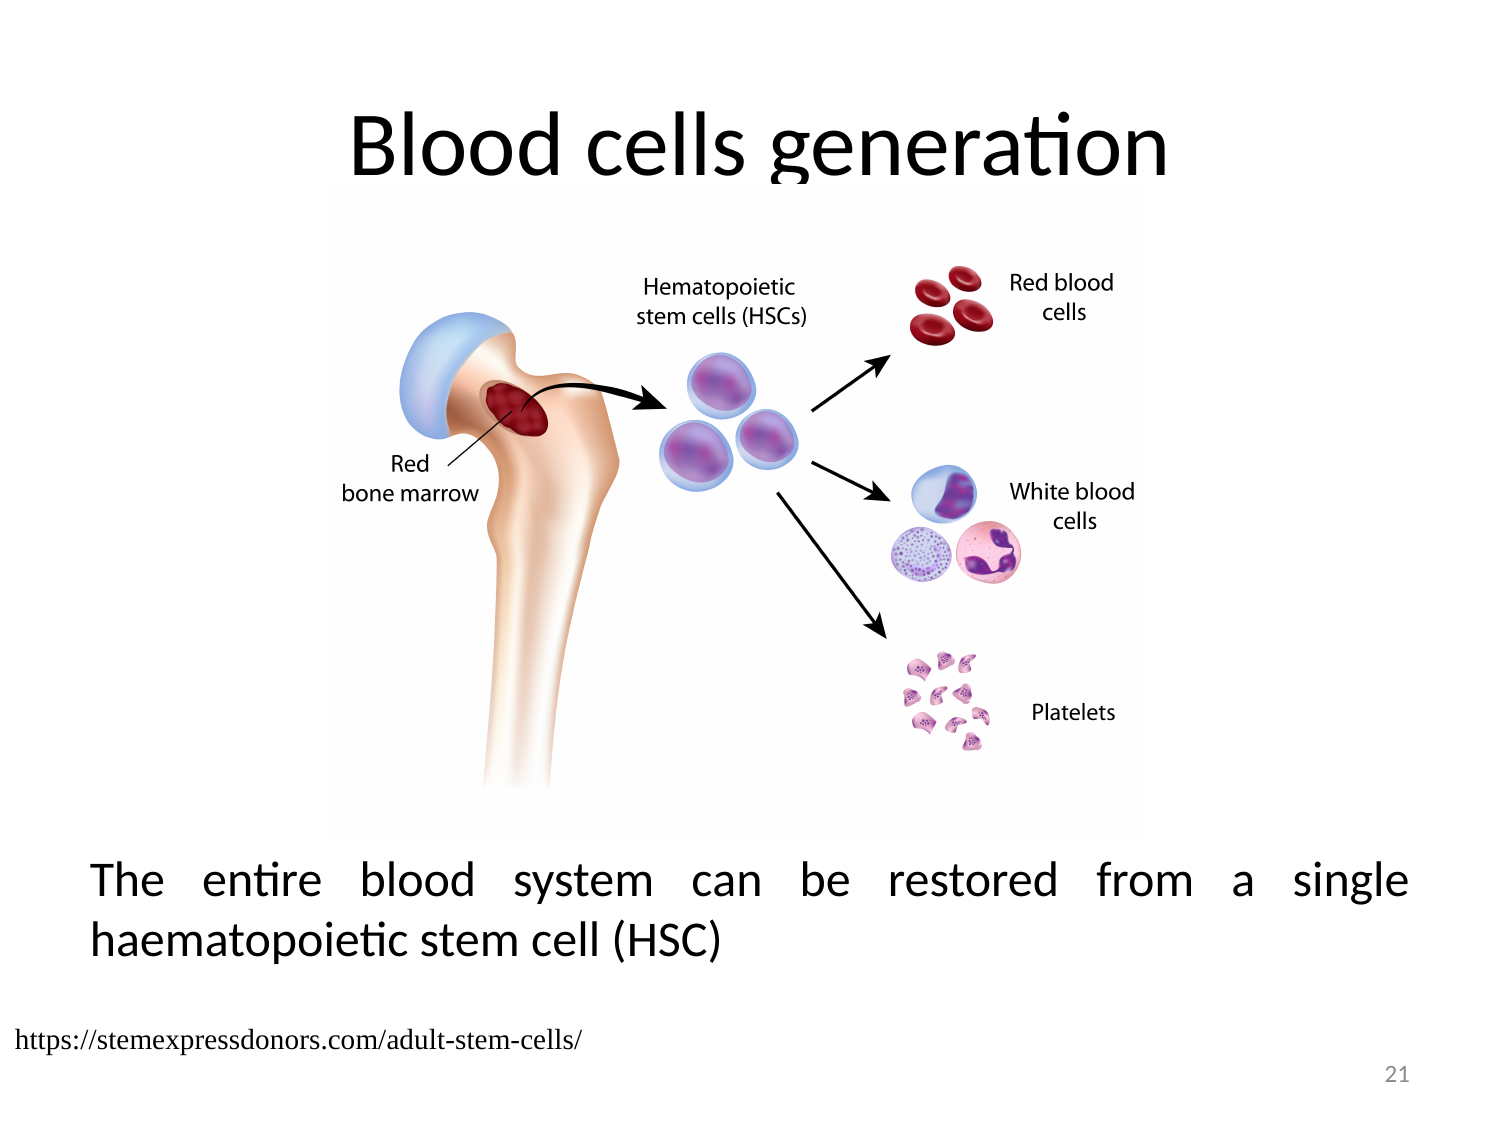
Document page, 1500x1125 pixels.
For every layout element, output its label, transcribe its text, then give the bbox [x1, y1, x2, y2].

text_box The entire blood system can be restored from a single haematopoietic stem cell (HSC) [74, 838, 1425, 974]
slide_number 21 [1074, 1042, 1425, 1103]
title Blood cells generation [75, 45, 1425, 233]
picture [326, 184, 1145, 839]
text_box https://stemexpressdonors.com/adult-stem-cells/ [0, 1013, 945, 1063]
